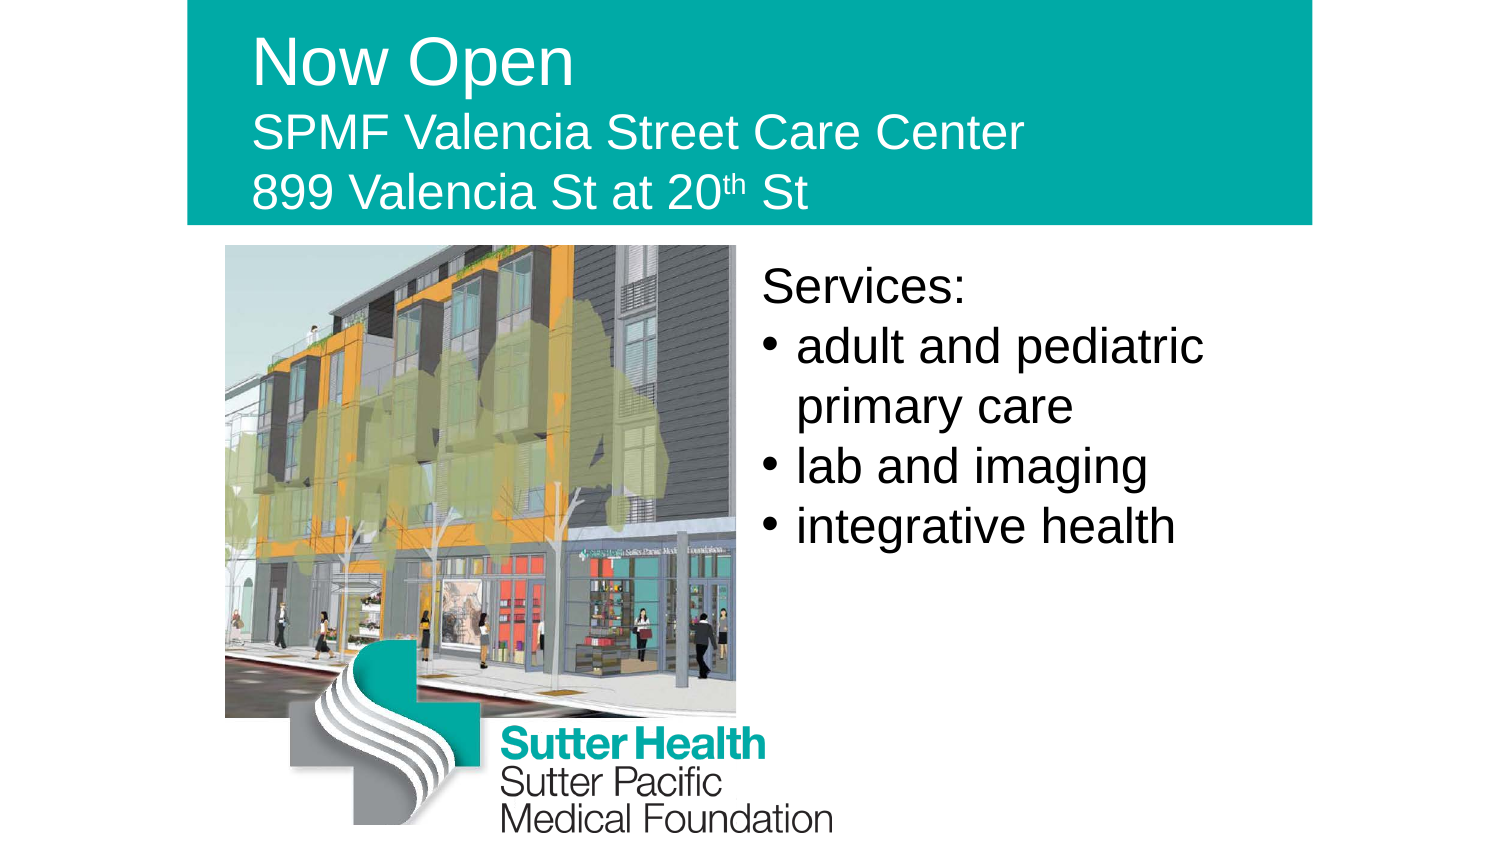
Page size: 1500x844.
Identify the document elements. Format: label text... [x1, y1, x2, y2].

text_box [224, 245, 737, 826]
picture [496, 702, 833, 833]
text_box Services: adult and pediatric primary care lab and imaging integrative health [753, 245, 1291, 561]
text_box [187, 0, 1313, 226]
text_box Now Open SPMF Valencia Street Care Center 899 Valencia St at 20th St [243, 9, 1294, 227]
